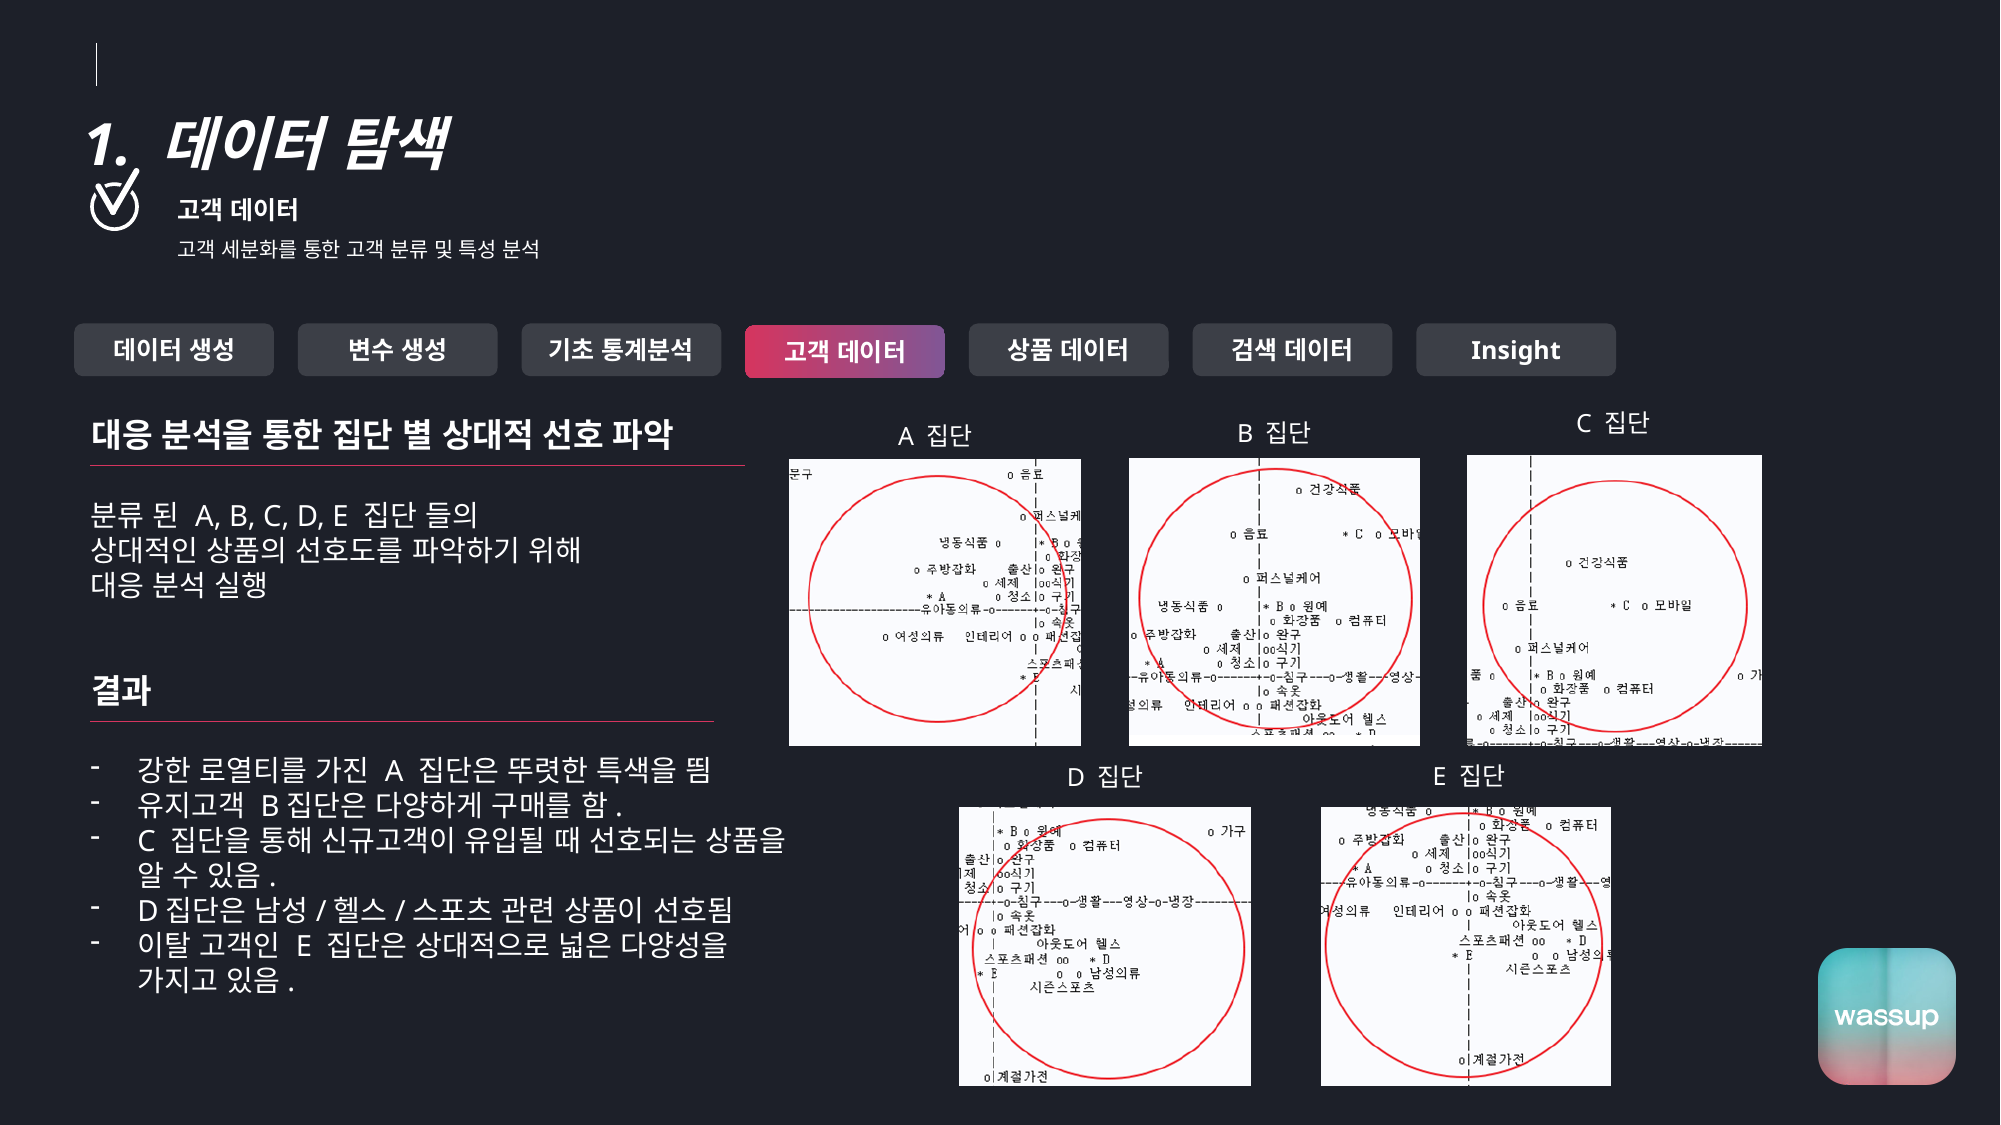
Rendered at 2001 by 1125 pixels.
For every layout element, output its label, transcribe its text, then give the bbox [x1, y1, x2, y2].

text_box 기초 통계분석 [520, 322, 723, 378]
text_box Insight [1415, 322, 1618, 378]
text_box A 집단 [883, 413, 988, 458]
picture [1321, 807, 1611, 1086]
text_box 고객 데이터 [744, 324, 947, 380]
picture [1817, 946, 1957, 1086]
picture [1467, 455, 1762, 746]
text_box E 집단 [1417, 753, 1521, 798]
text_box 대응 분석을 통한 집단 별 상대적 선호 파악 [73, 399, 766, 470]
text_box 검색 데이터 [1191, 322, 1394, 378]
picture [789, 459, 1081, 746]
text_box 고객 데이터 고객 세분화를 통한 고객 분류 및 특성 분석 [162, 185, 760, 269]
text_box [89, 149, 139, 231]
text_box 데이터 생성 [73, 322, 275, 378]
text_box 분류 된 A, B, C, D, E 집단 들의 상대적인 상품의 선호도를 파악하기 위해 대응 분석 실행 [68, 467, 789, 632]
picture [959, 807, 1251, 1086]
text_box 상품 데이터 [967, 322, 1170, 378]
text_box B 집단 [1222, 410, 1327, 455]
text_box 결과 [72, 654, 475, 726]
text_box 1. 데이터 탐색 [69, 64, 765, 185]
text_box 강한 로열티를 가진 A 집단은 뚜렷한 특색을 띔 유지고객 B집단은 다양하게 구매를 함. C 집단을 통해 신규고객이 유입될 때 선호되는 상품을 알 수 있음. D집단은 남성/헬스/스포츠 관련 상품이 선호됨 이탈 고객인 E 집단은 상대적으로 넓은 다양성을 가지고 있음. [68, 810, 824, 975]
text_box D 집단 [1051, 754, 1159, 799]
text_box C 집단 [1561, 400, 1666, 445]
picture [1129, 458, 1420, 746]
text_box 변수 생성 [296, 322, 499, 378]
